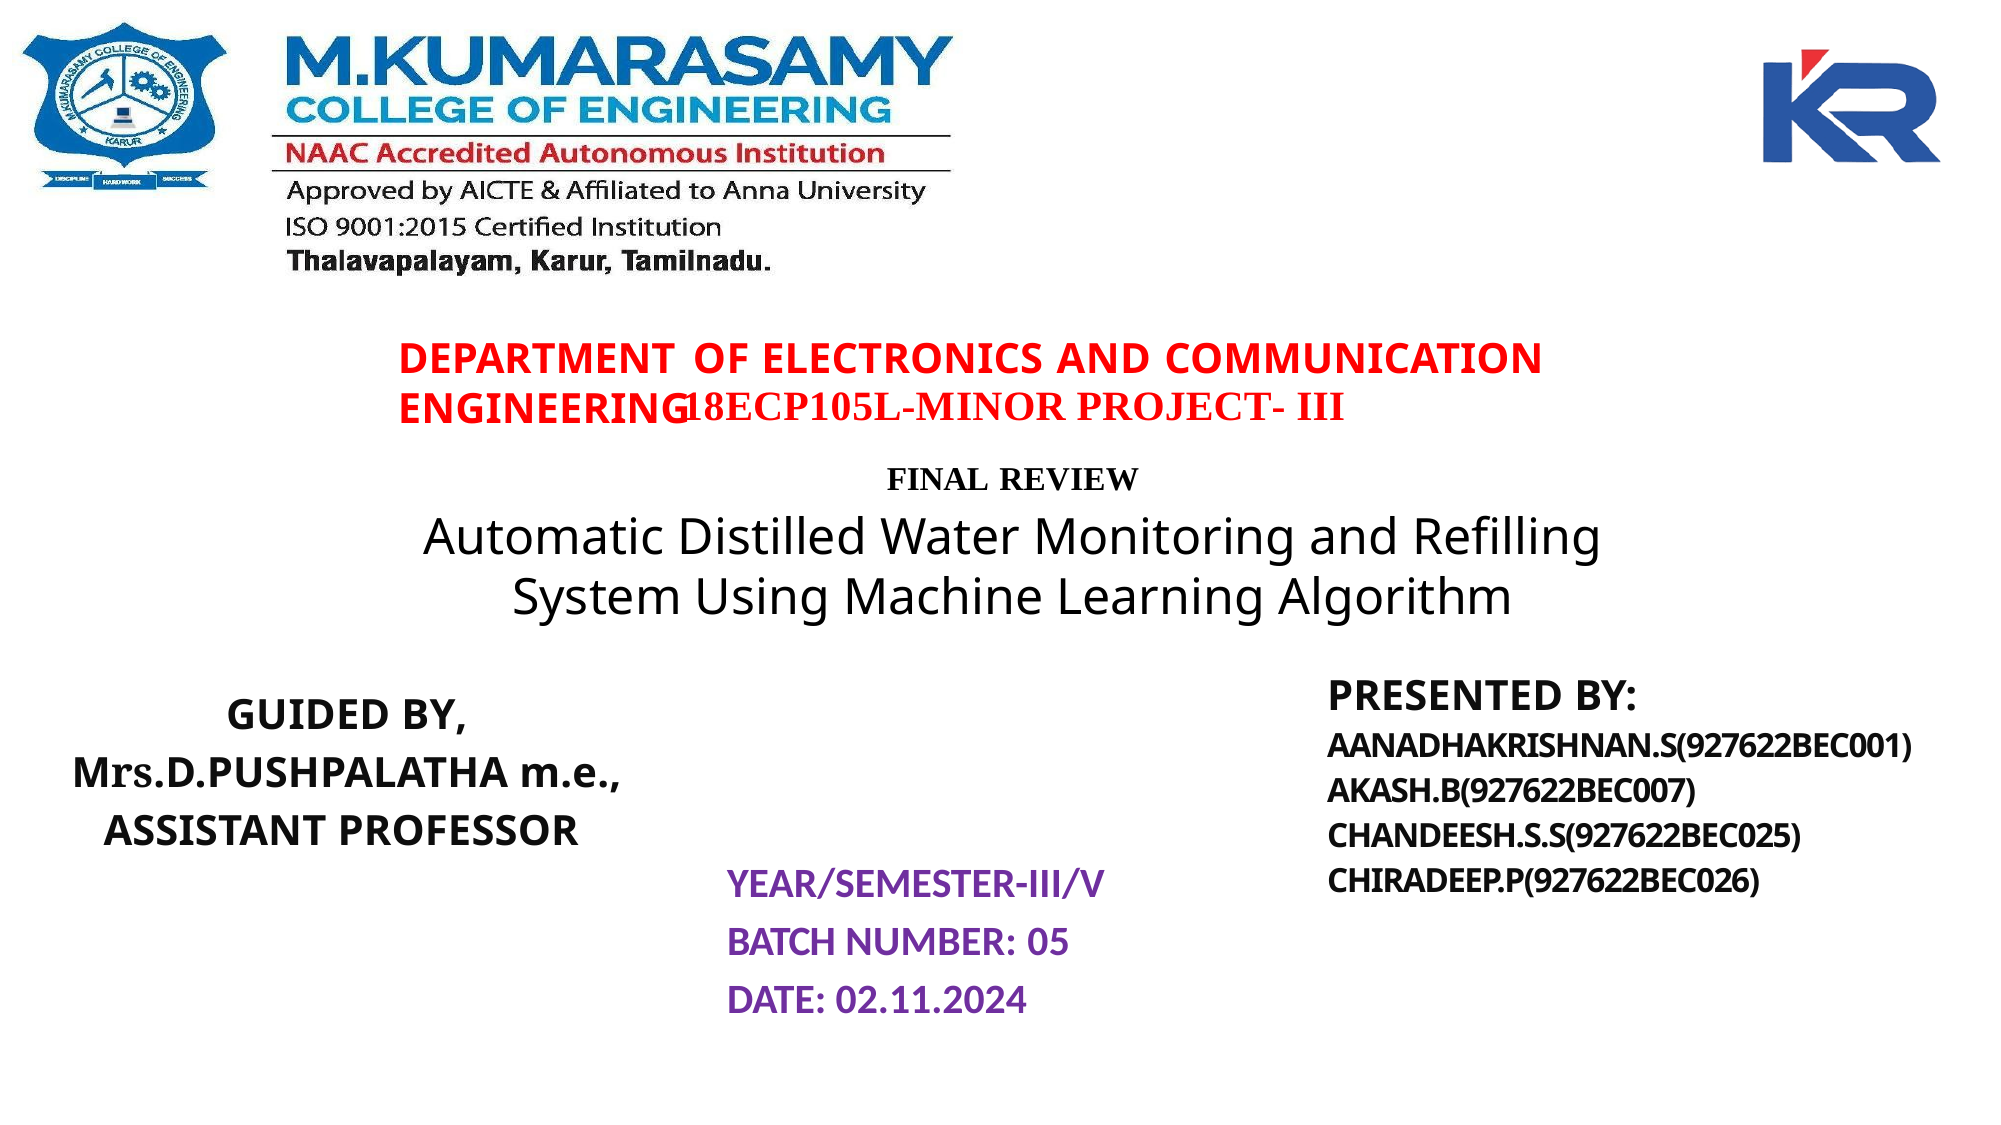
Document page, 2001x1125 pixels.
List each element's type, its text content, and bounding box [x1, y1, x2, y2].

picture [1762, 49, 1941, 163]
text_box YEAR/SEMESTER-III/V BATCH NUMBER: 05 DATE: 02.11.2024 [725, 848, 1238, 1080]
picture [12, 17, 963, 278]
text_box GUIDED BY, Mrs.D.PUSHPALATHA m.e., ASSISTANT PROFESSOR [0, 679, 775, 854]
title DEPARTMENT OF ELECTRONICS AND COMMUNICATION ENGINEERING [395, 328, 1726, 520]
text_box 18ECP105L-MINOR PROJECT- III FINAL REVIEW Automatic Distilled Water Monitoring and Refilling System Using Machine Learning Algorithm [374, 368, 1650, 693]
text_box PRESENTED BY: AANADHAKRISHNAN.S(927622BEC001) AKASH.B(927622BEC007) CHANDEESH.S.S(927622BEC025) CHIRADEEP.P(927622BEC026) [1325, 662, 1963, 899]
